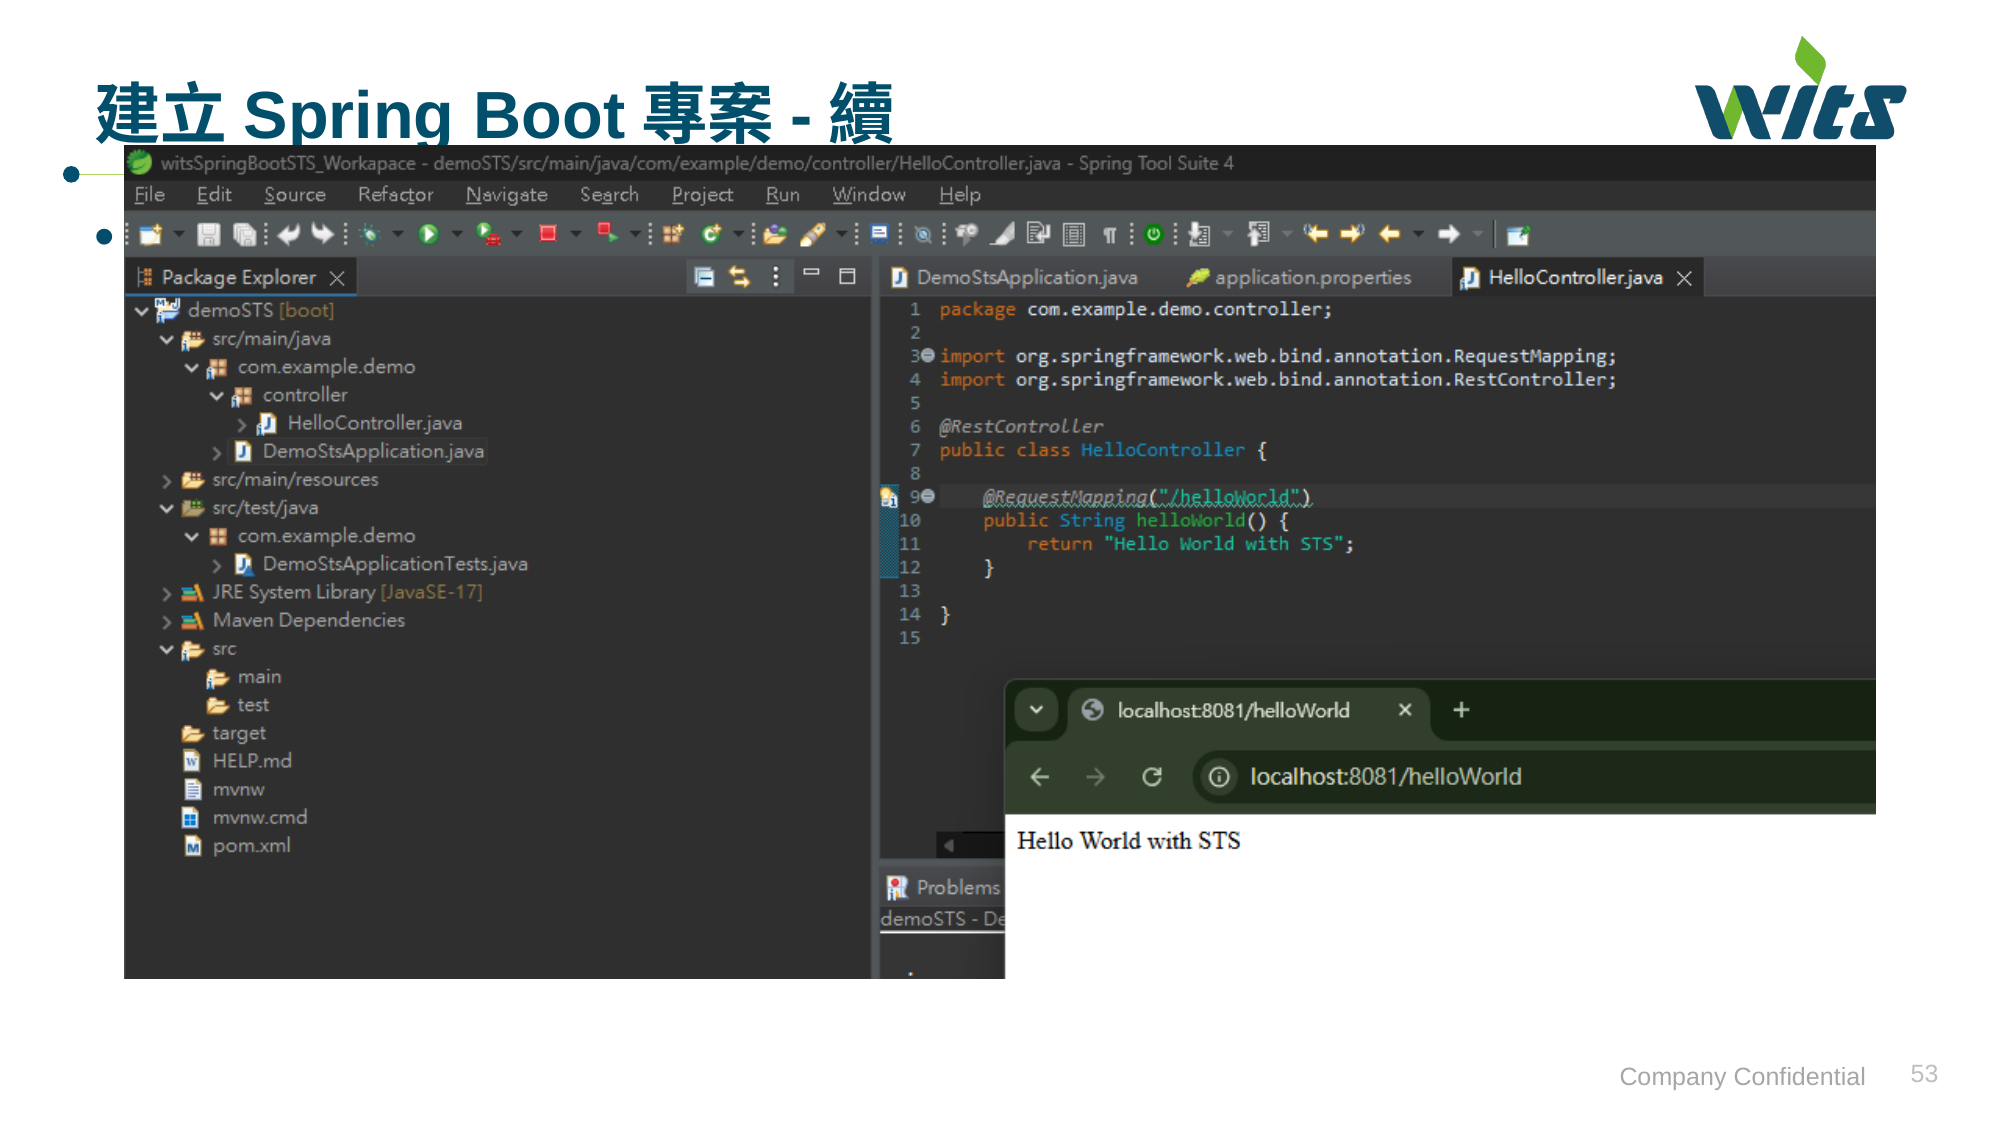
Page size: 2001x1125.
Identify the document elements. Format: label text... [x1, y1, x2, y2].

slide_number 53 [1503, 1042, 1954, 1103]
list 撰寫HelloWorld測試 [79, 200, 1863, 1014]
title 建立Spring Boot專案-續 [79, 49, 1657, 161]
picture [123, 0, 1983, 979]
